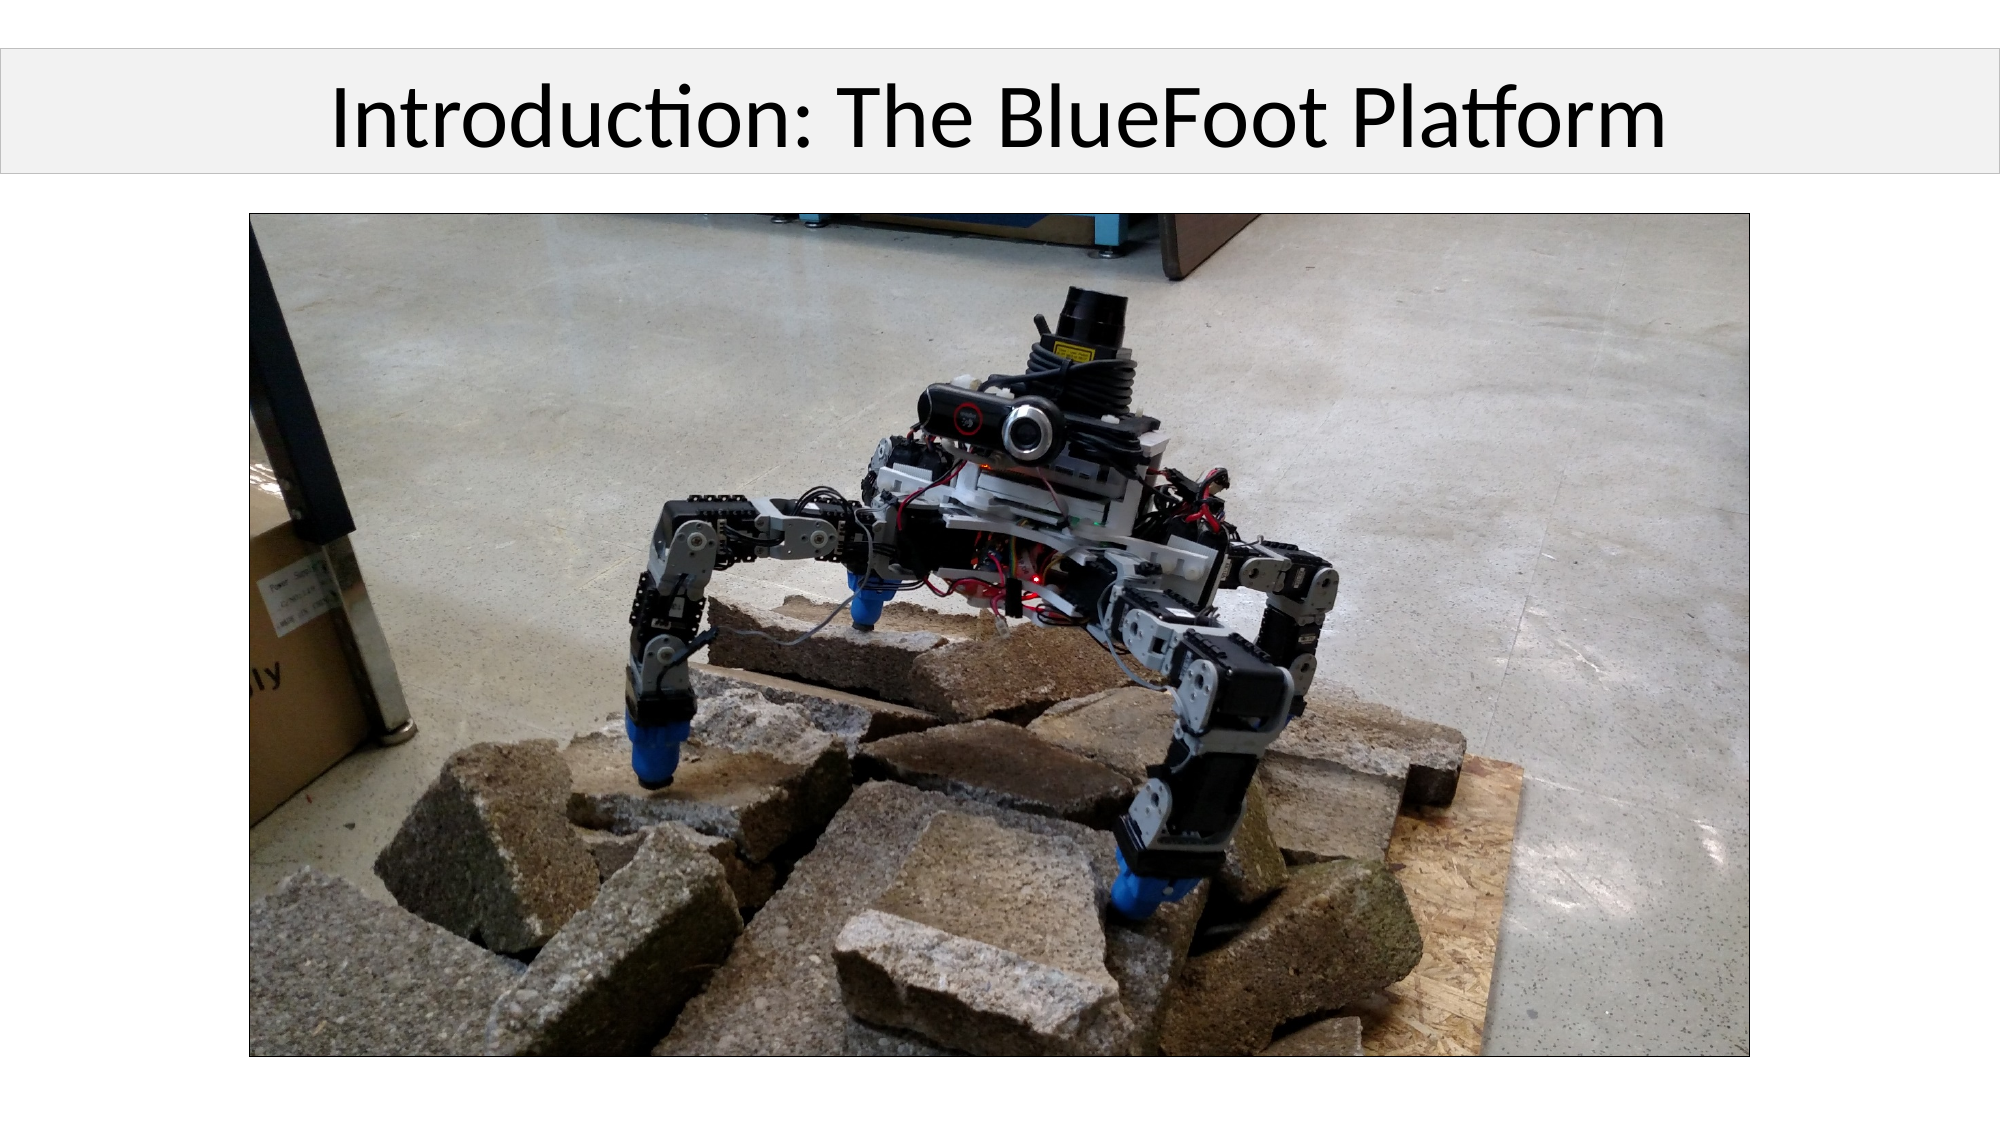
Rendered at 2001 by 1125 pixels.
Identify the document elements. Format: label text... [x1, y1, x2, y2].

text_box Introduction: The BlueFoot Platform [0, 48, 2000, 174]
picture [249, 213, 1751, 1058]
